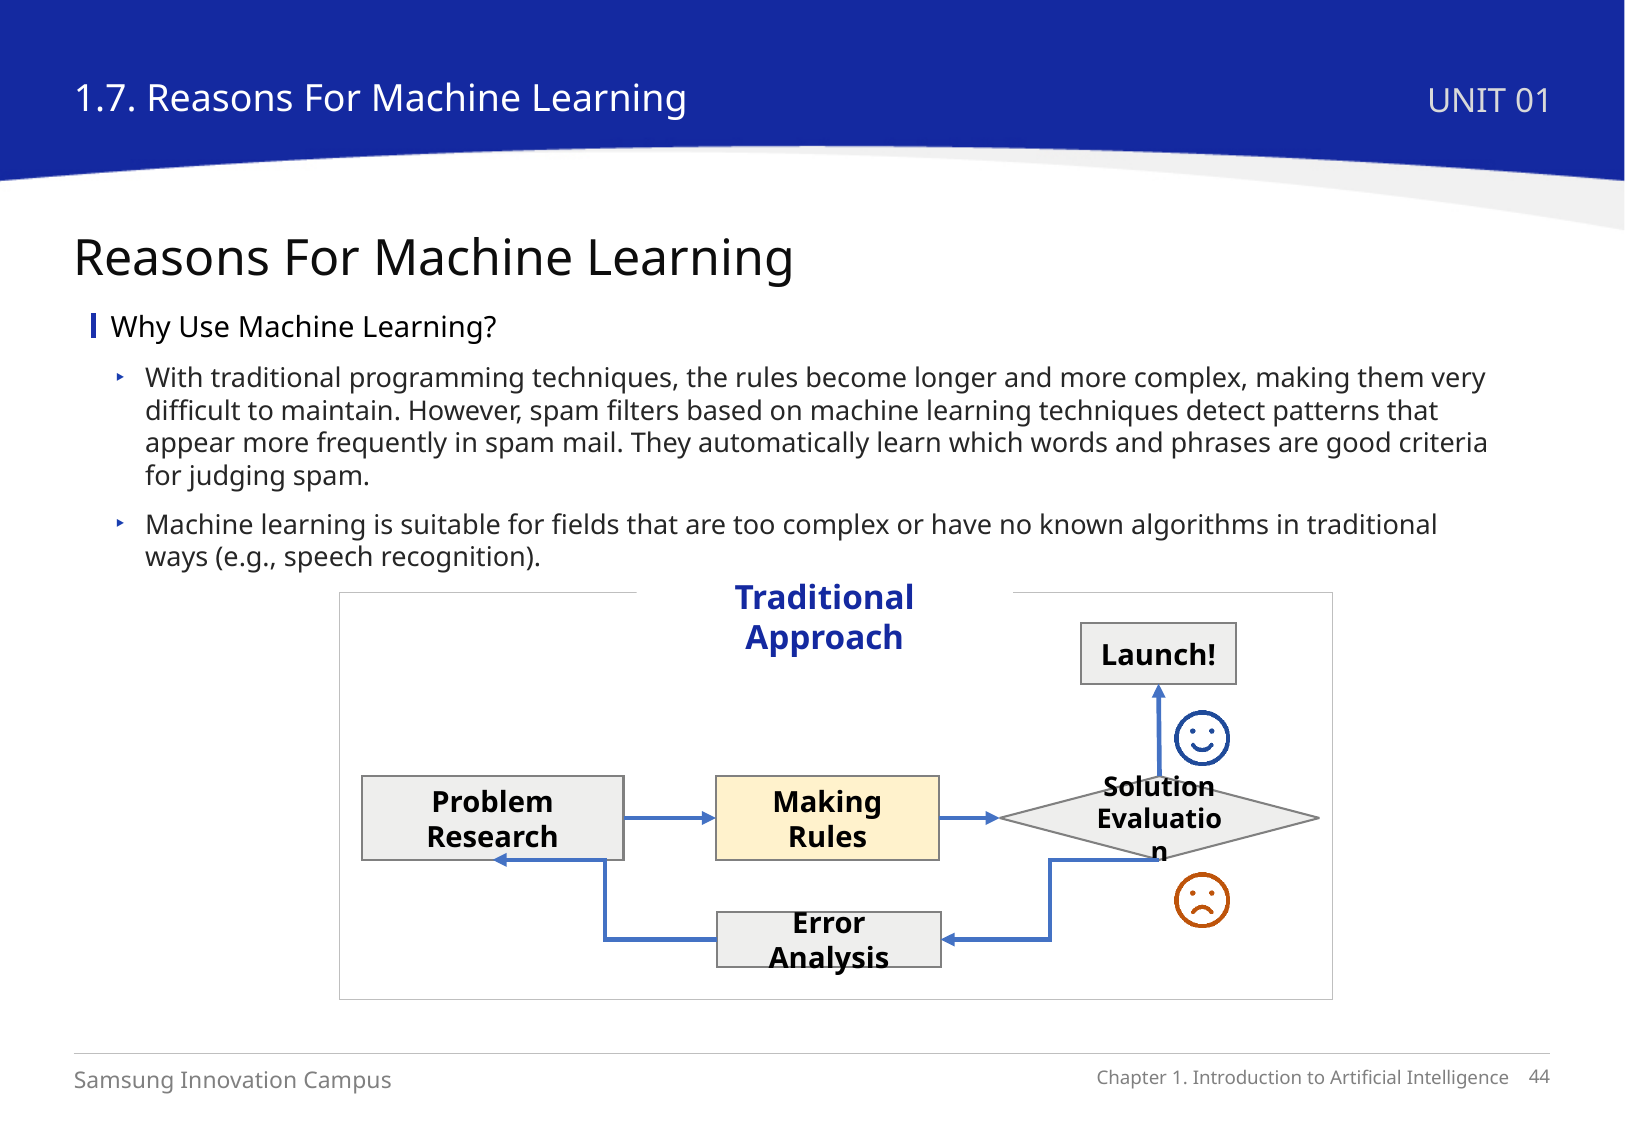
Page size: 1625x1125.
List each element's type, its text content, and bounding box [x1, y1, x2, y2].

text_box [91, 308, 1598, 554]
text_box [73, 73, 1554, 120]
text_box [339, 568, 1332, 1000]
text_box Reasons For Machine Learning [73, 224, 1552, 287]
picture [0, 0, 1625, 1125]
